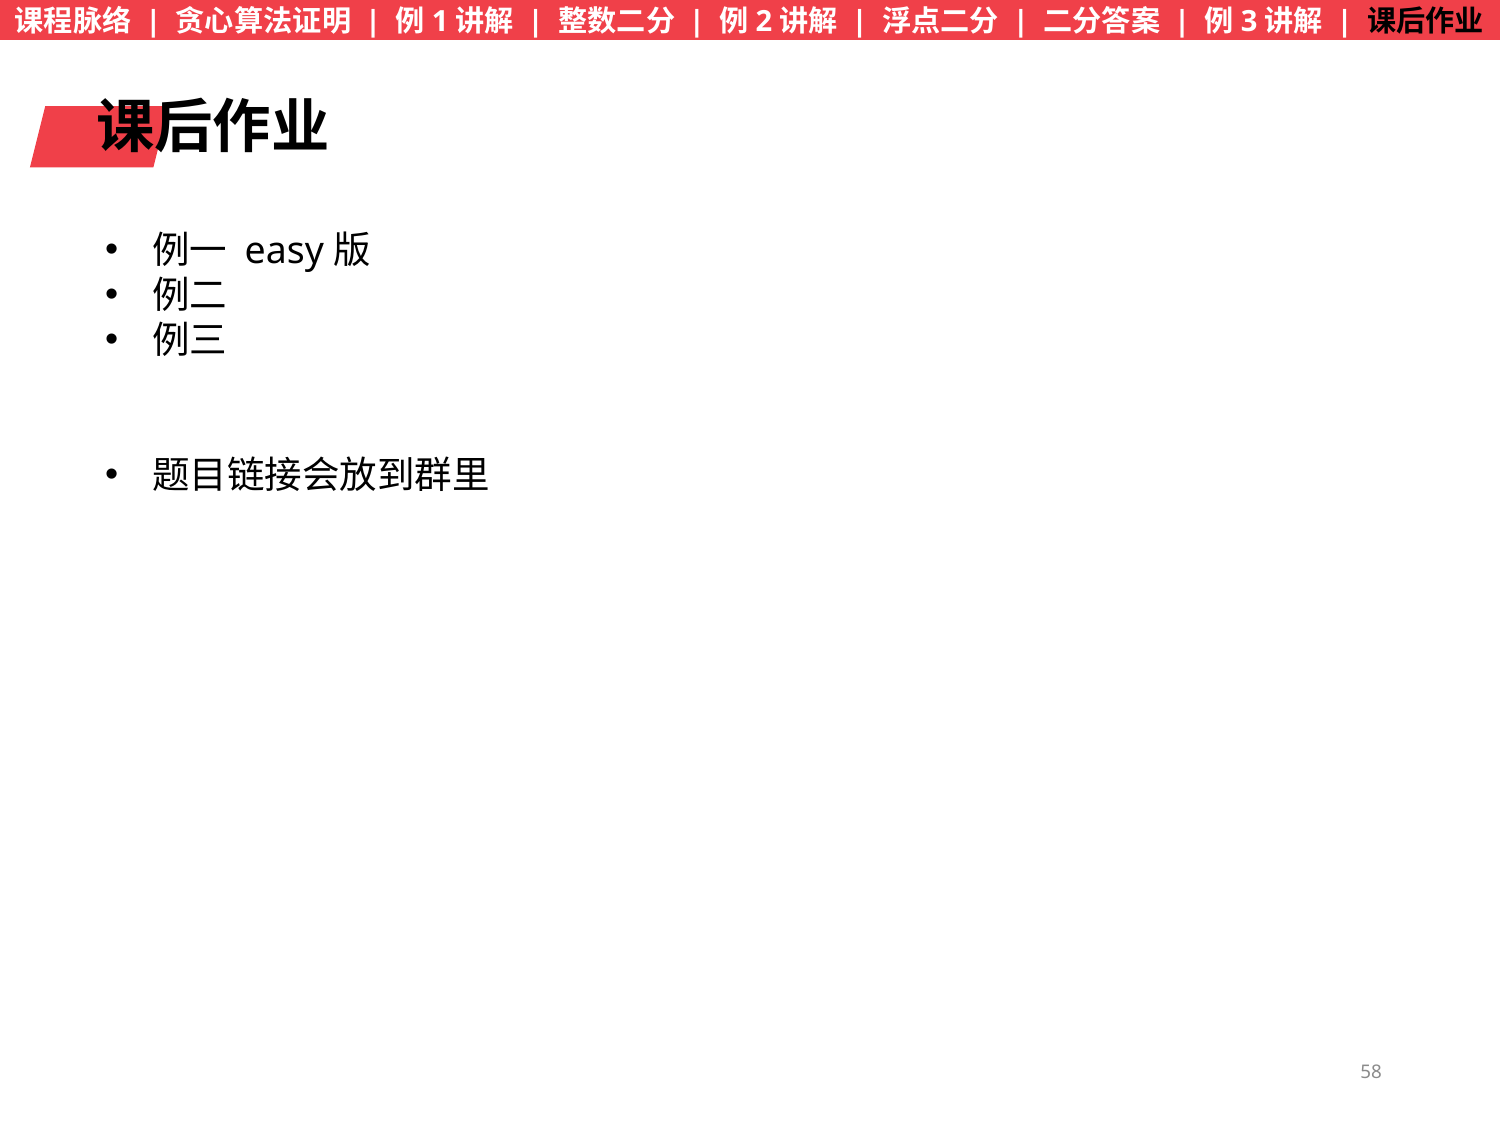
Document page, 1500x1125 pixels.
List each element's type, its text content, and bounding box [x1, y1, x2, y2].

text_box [29, 81, 1246, 168]
slide_number 58 [1059, 1042, 1397, 1103]
text_box 例一 easy版 例二 例三 题目链接会放到群里 [90, 218, 1470, 504]
text_box 课程脉络 | 贪心算法证明 | 例1讲解 | 整数二分 | 例2讲解 | 浮点二分 | 二分答案 | 例3讲解 | 课后作业 [0, 0, 1500, 41]
